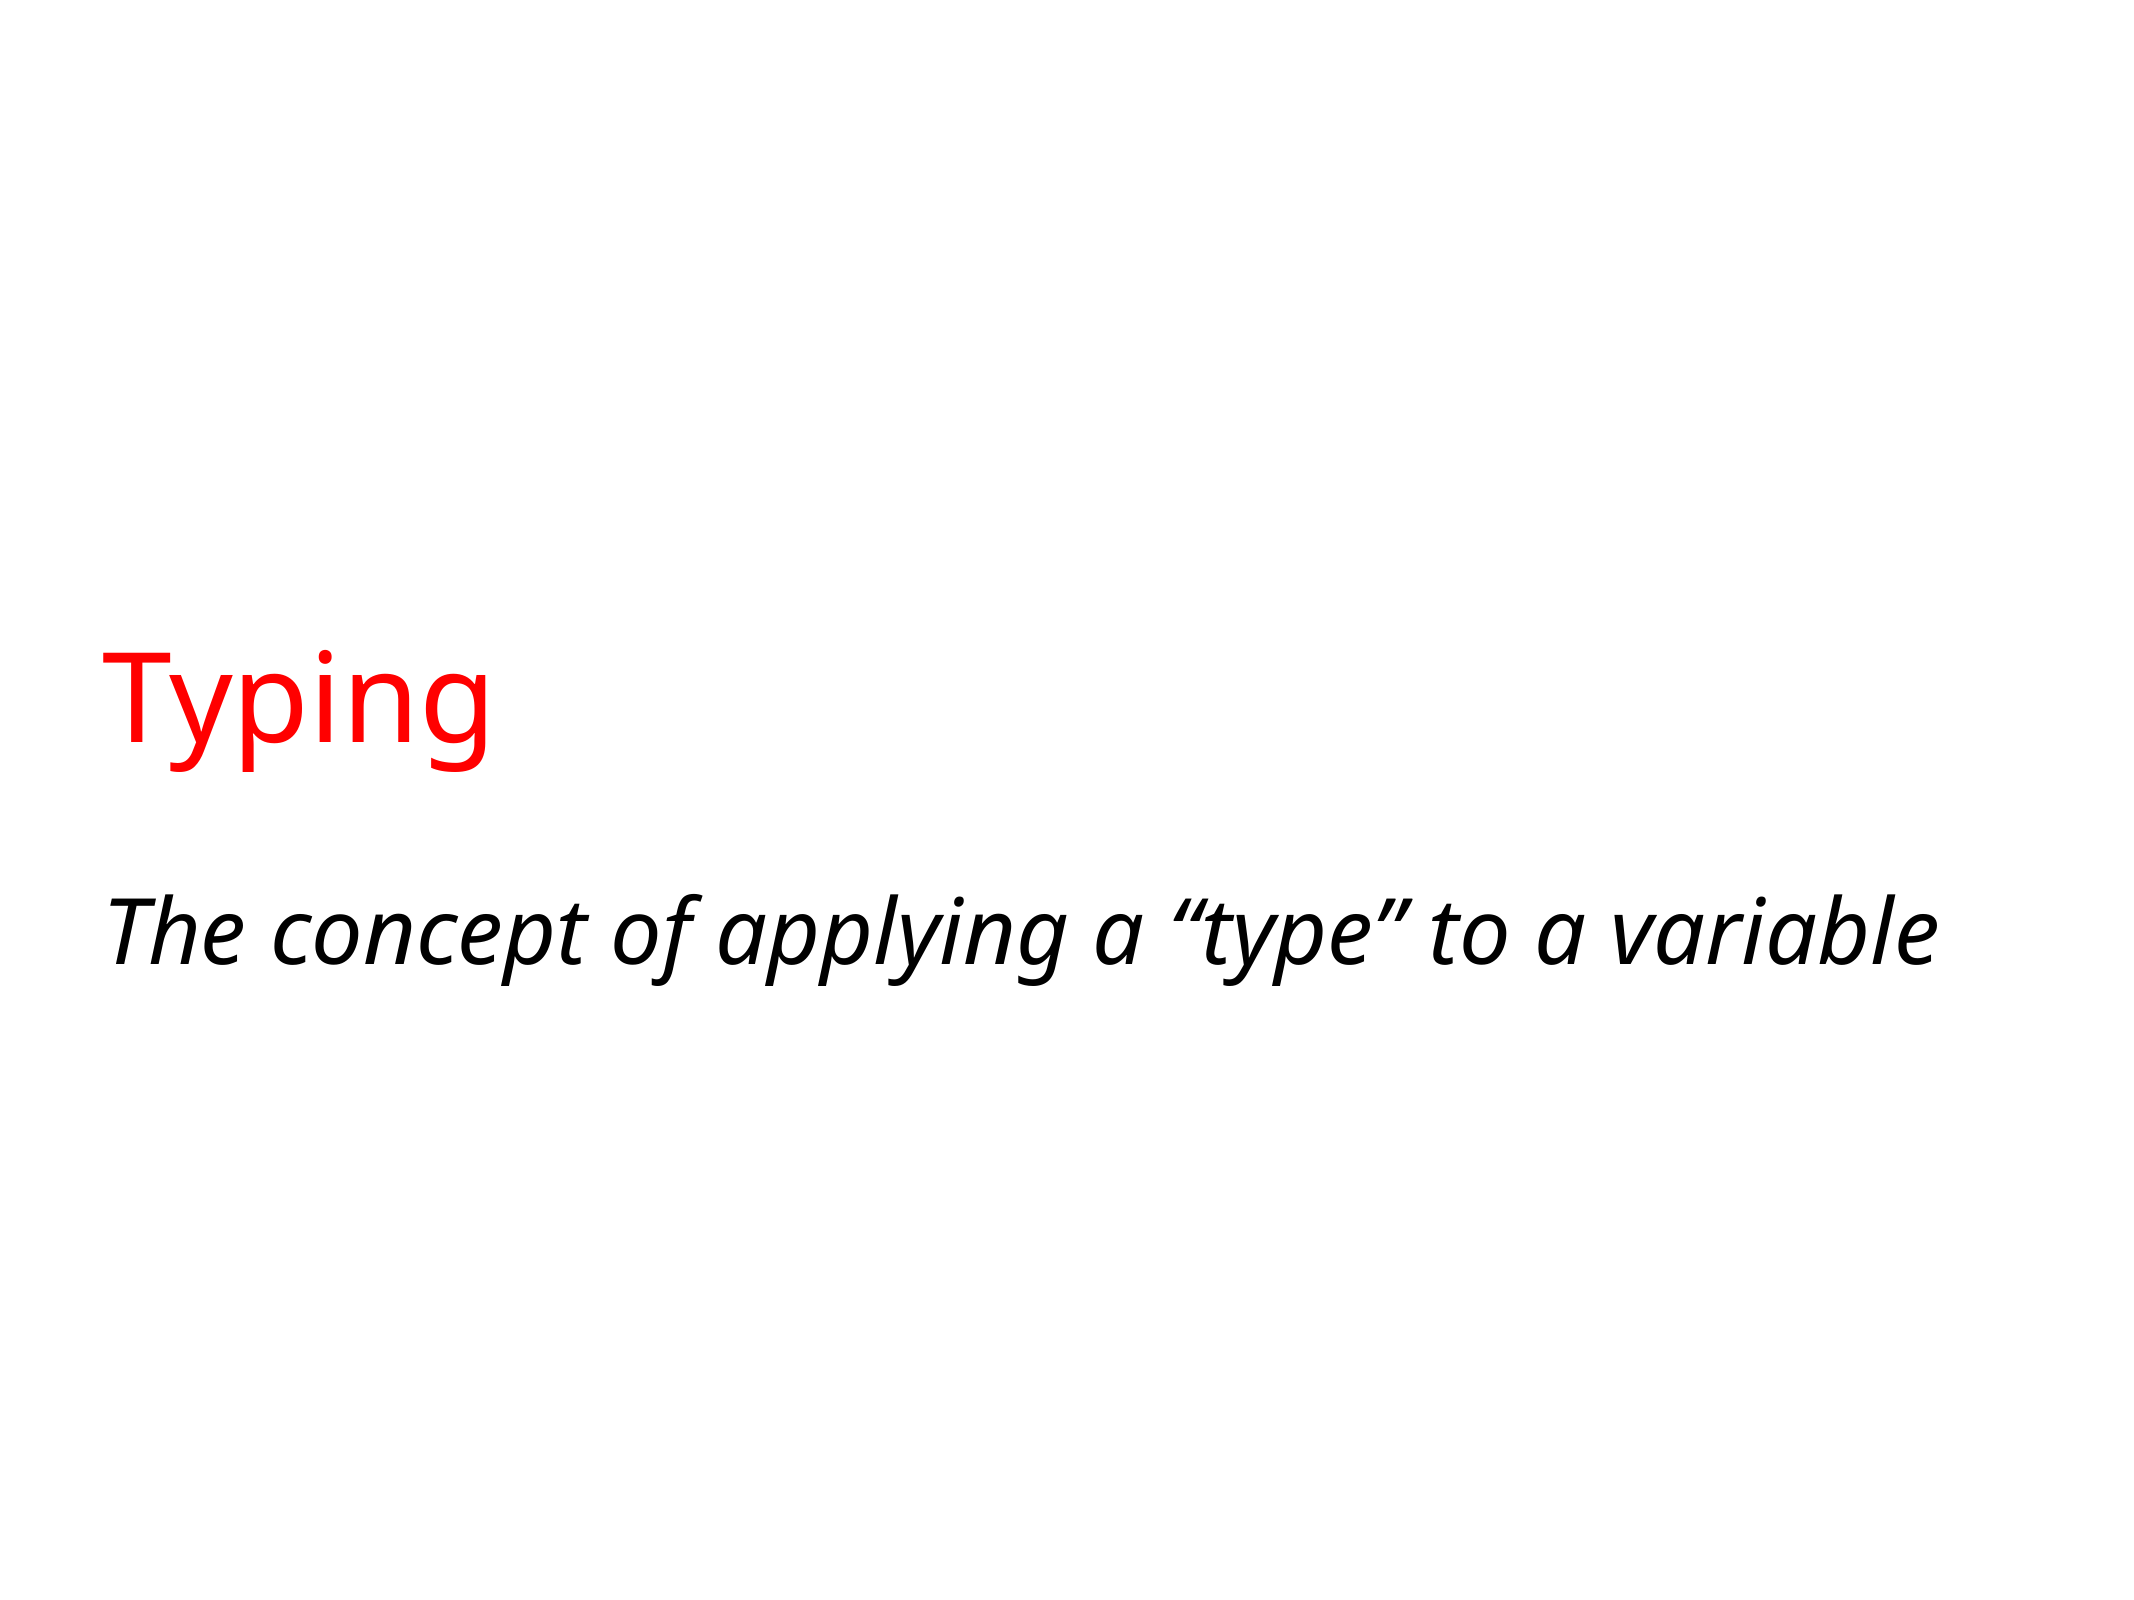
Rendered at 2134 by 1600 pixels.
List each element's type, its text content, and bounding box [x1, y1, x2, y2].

title Typing The concept of applying a “type” to a variable [93, 607, 2041, 993]
